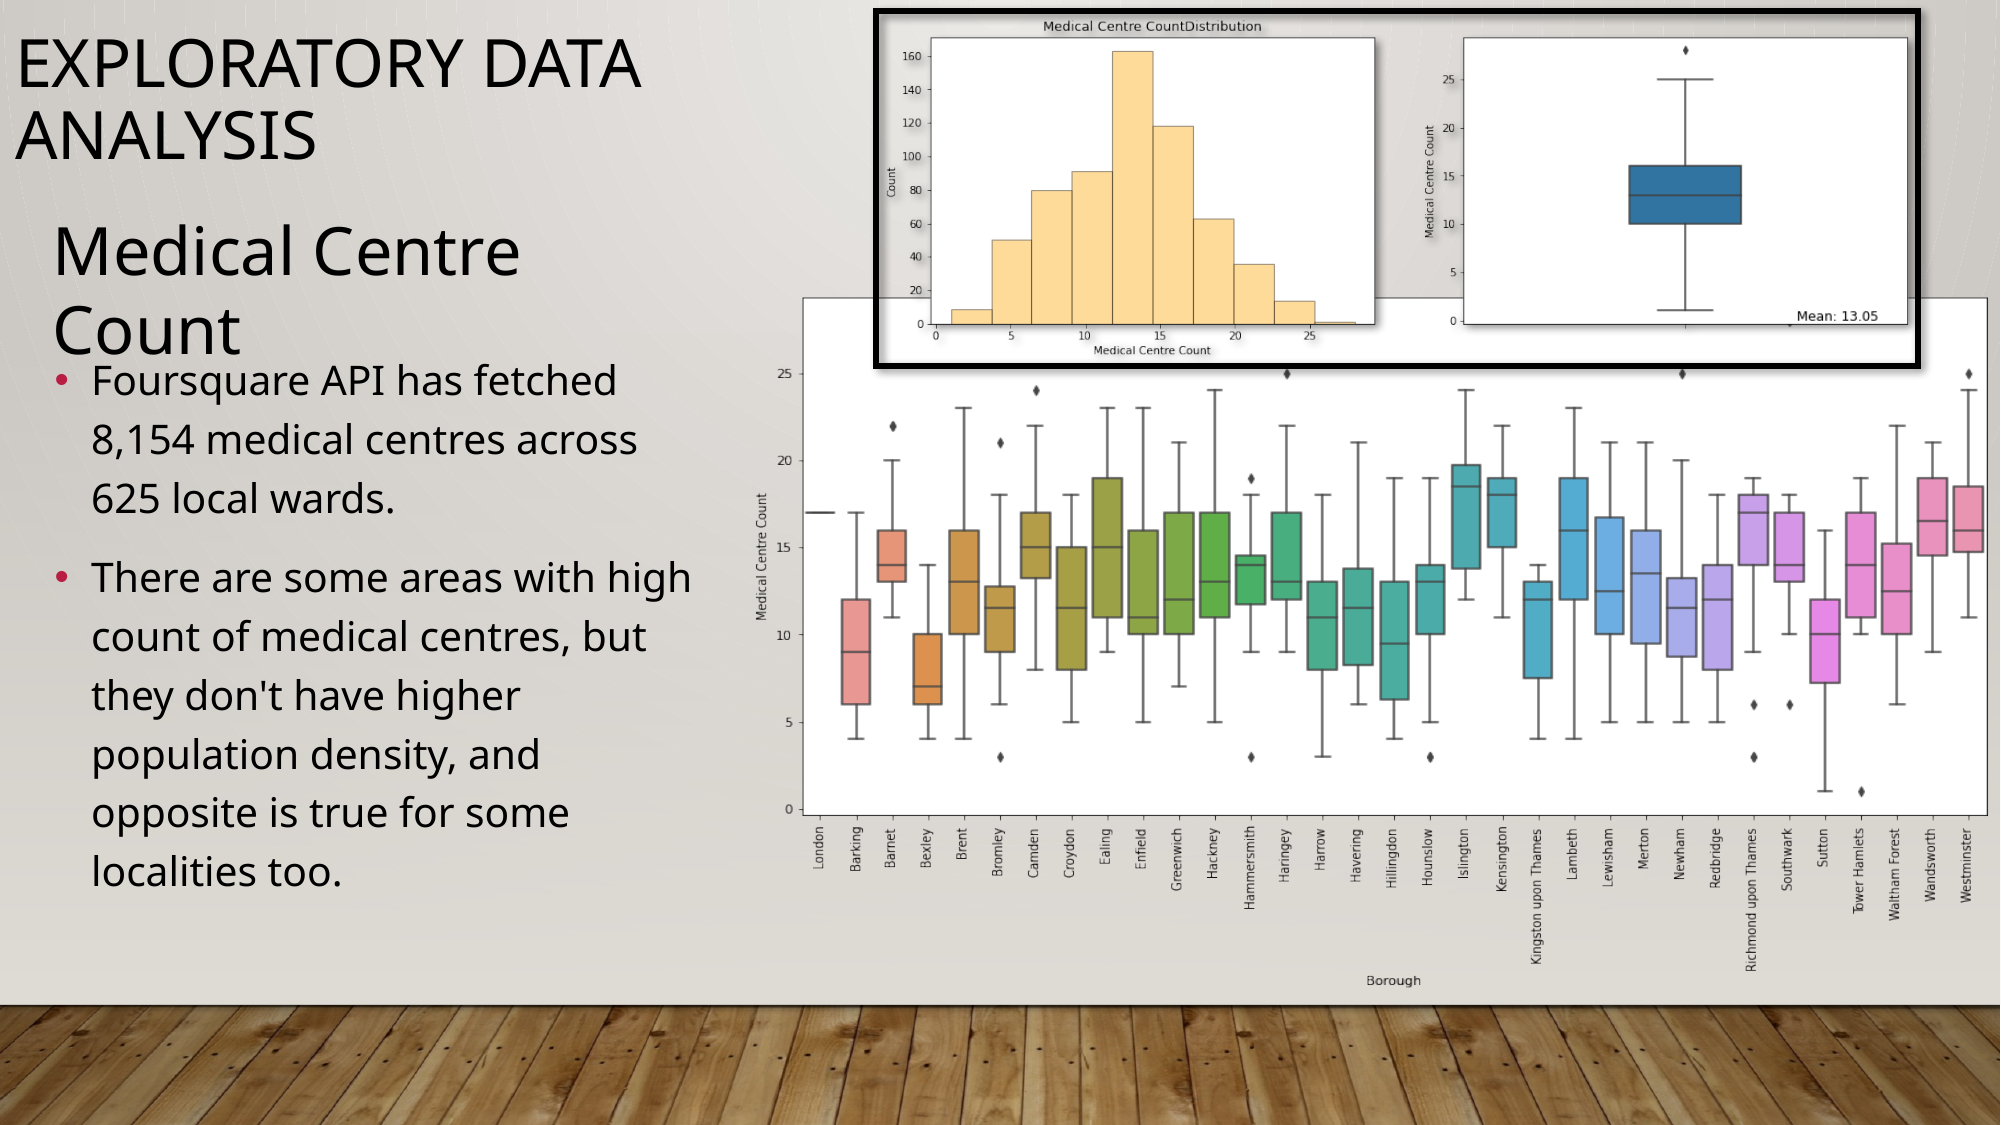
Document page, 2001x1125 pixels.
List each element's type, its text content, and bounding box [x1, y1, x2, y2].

text_box Medical Centre Count [38, 200, 699, 376]
list Foursquare API has fetched 8,154 medical centres across 625 local wards. There are some areas with high count of medical centres, but they don't have higher population density, and opposite is true for some localities too. [39, 337, 724, 904]
picture [0, 1005, 2000, 1125]
title Exploratory data analysis [0, 22, 872, 195]
picture [748, 13, 1995, 997]
